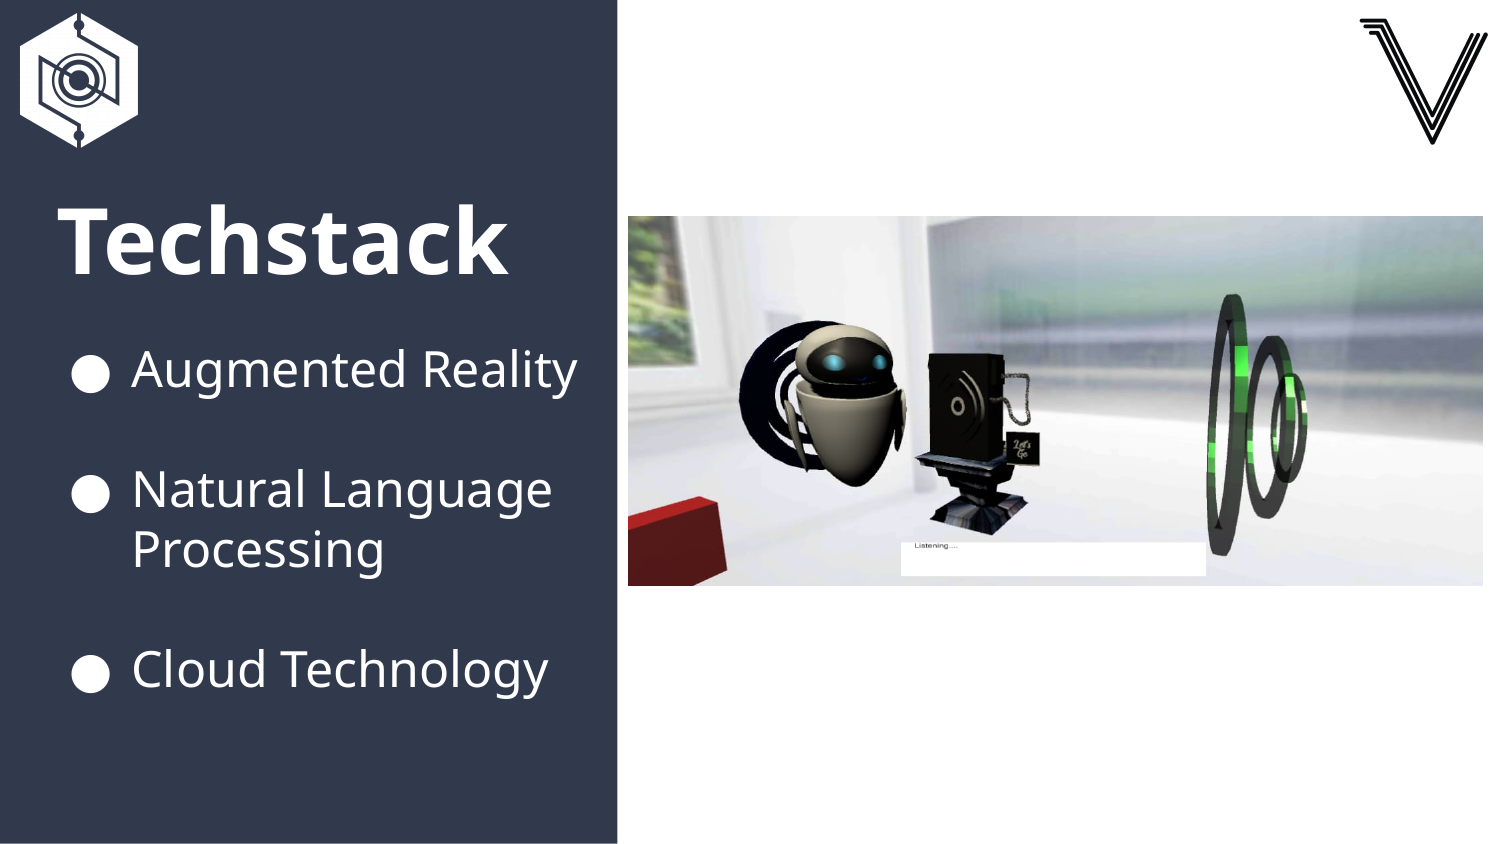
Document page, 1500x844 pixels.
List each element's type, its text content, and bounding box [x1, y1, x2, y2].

text_box Augmented Reality Natural Language Processing Cloud Technology [41, 322, 597, 713]
picture [1319, 0, 1500, 183]
picture [0, 0, 156, 156]
picture [627, 216, 1483, 586]
title Techstack [41, 167, 576, 322]
